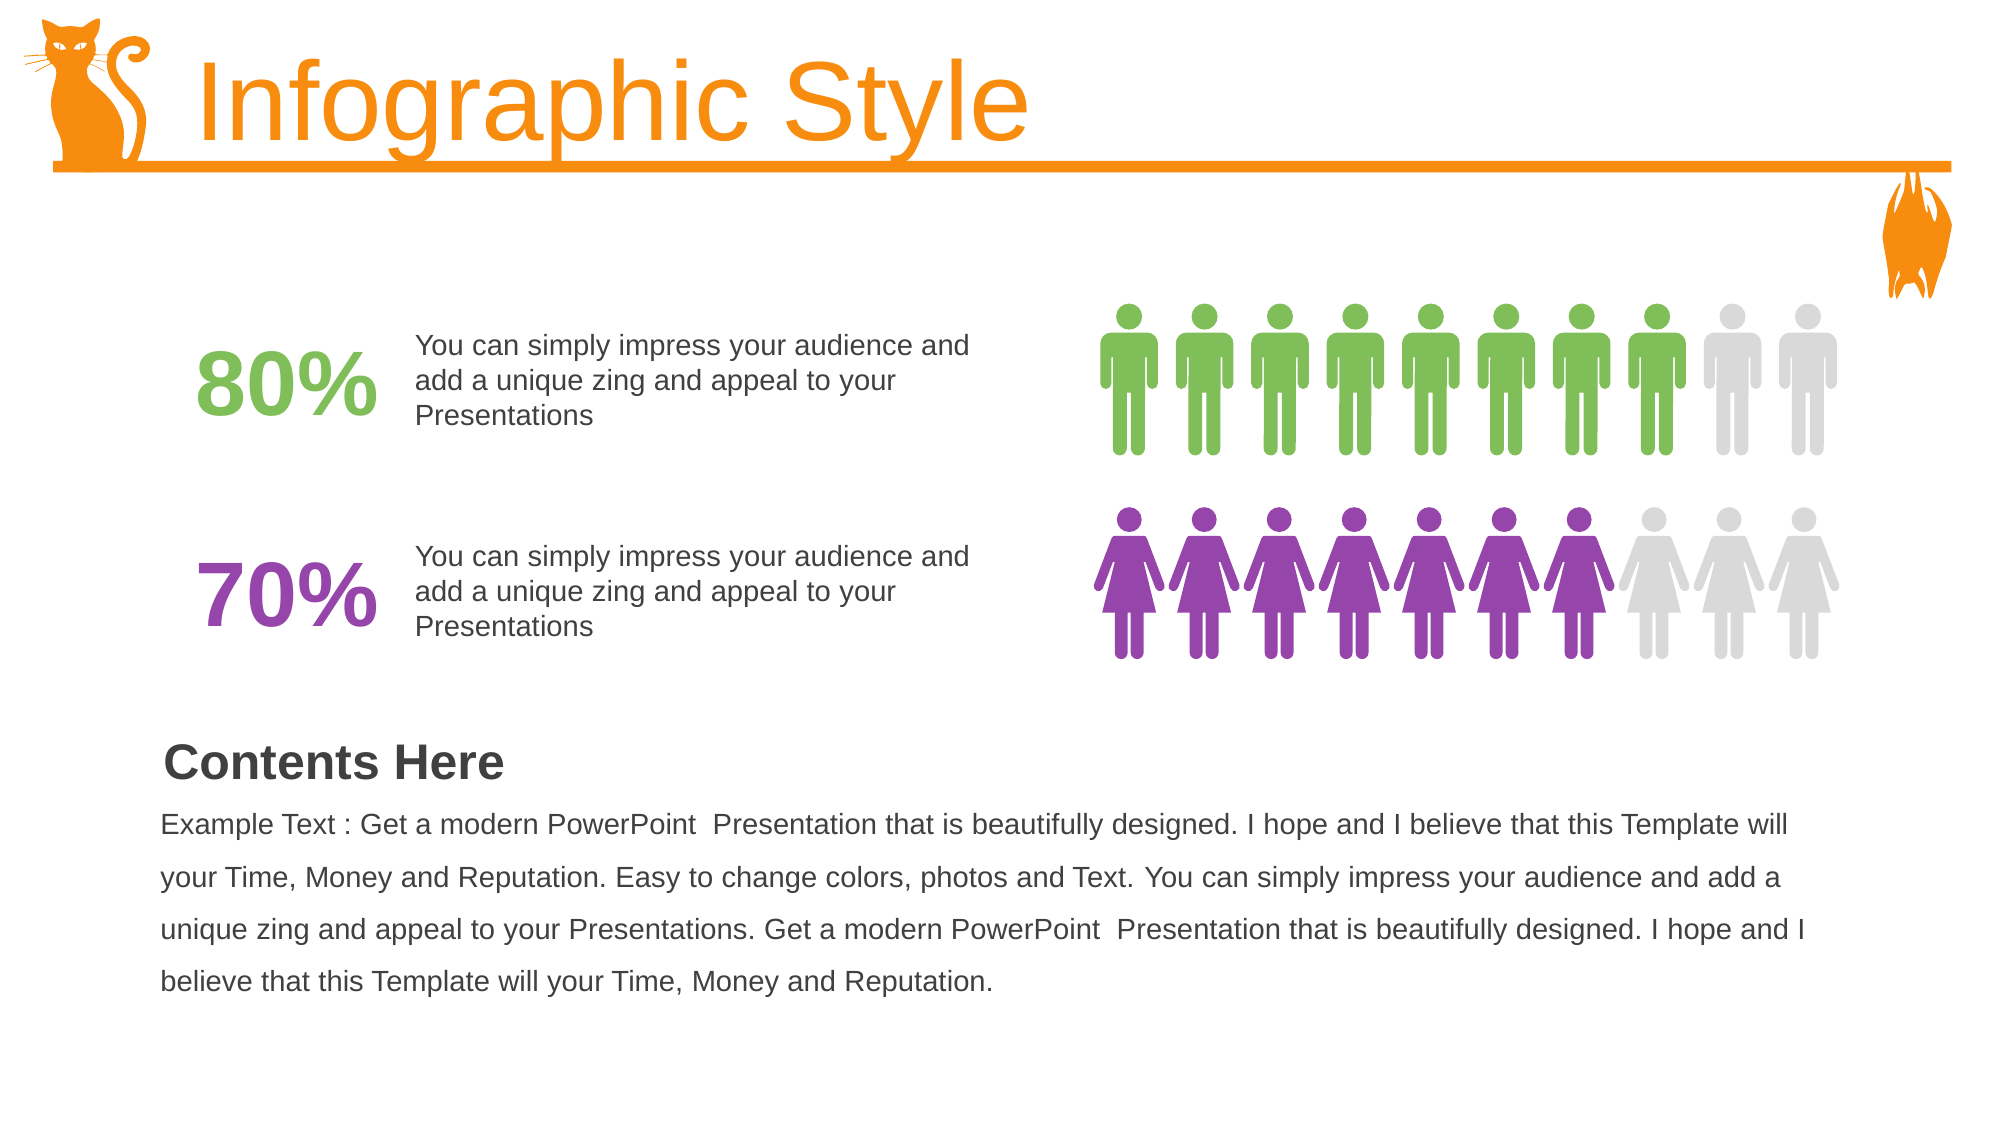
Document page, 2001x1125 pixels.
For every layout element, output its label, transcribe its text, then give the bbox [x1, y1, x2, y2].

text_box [1100, 303, 1837, 456]
text_box 70% [172, 527, 402, 653]
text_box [1093, 507, 1840, 660]
text_box 80% [172, 316, 402, 442]
text_box You can simply impress your audience and add a unique zing and appeal to your Presentations [402, 530, 984, 650]
text_box You can simply impress your audience and add a unique zing and appeal to your Presentations [402, 318, 984, 439]
list Infographic Style [179, 35, 1952, 173]
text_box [148, 721, 1859, 1003]
